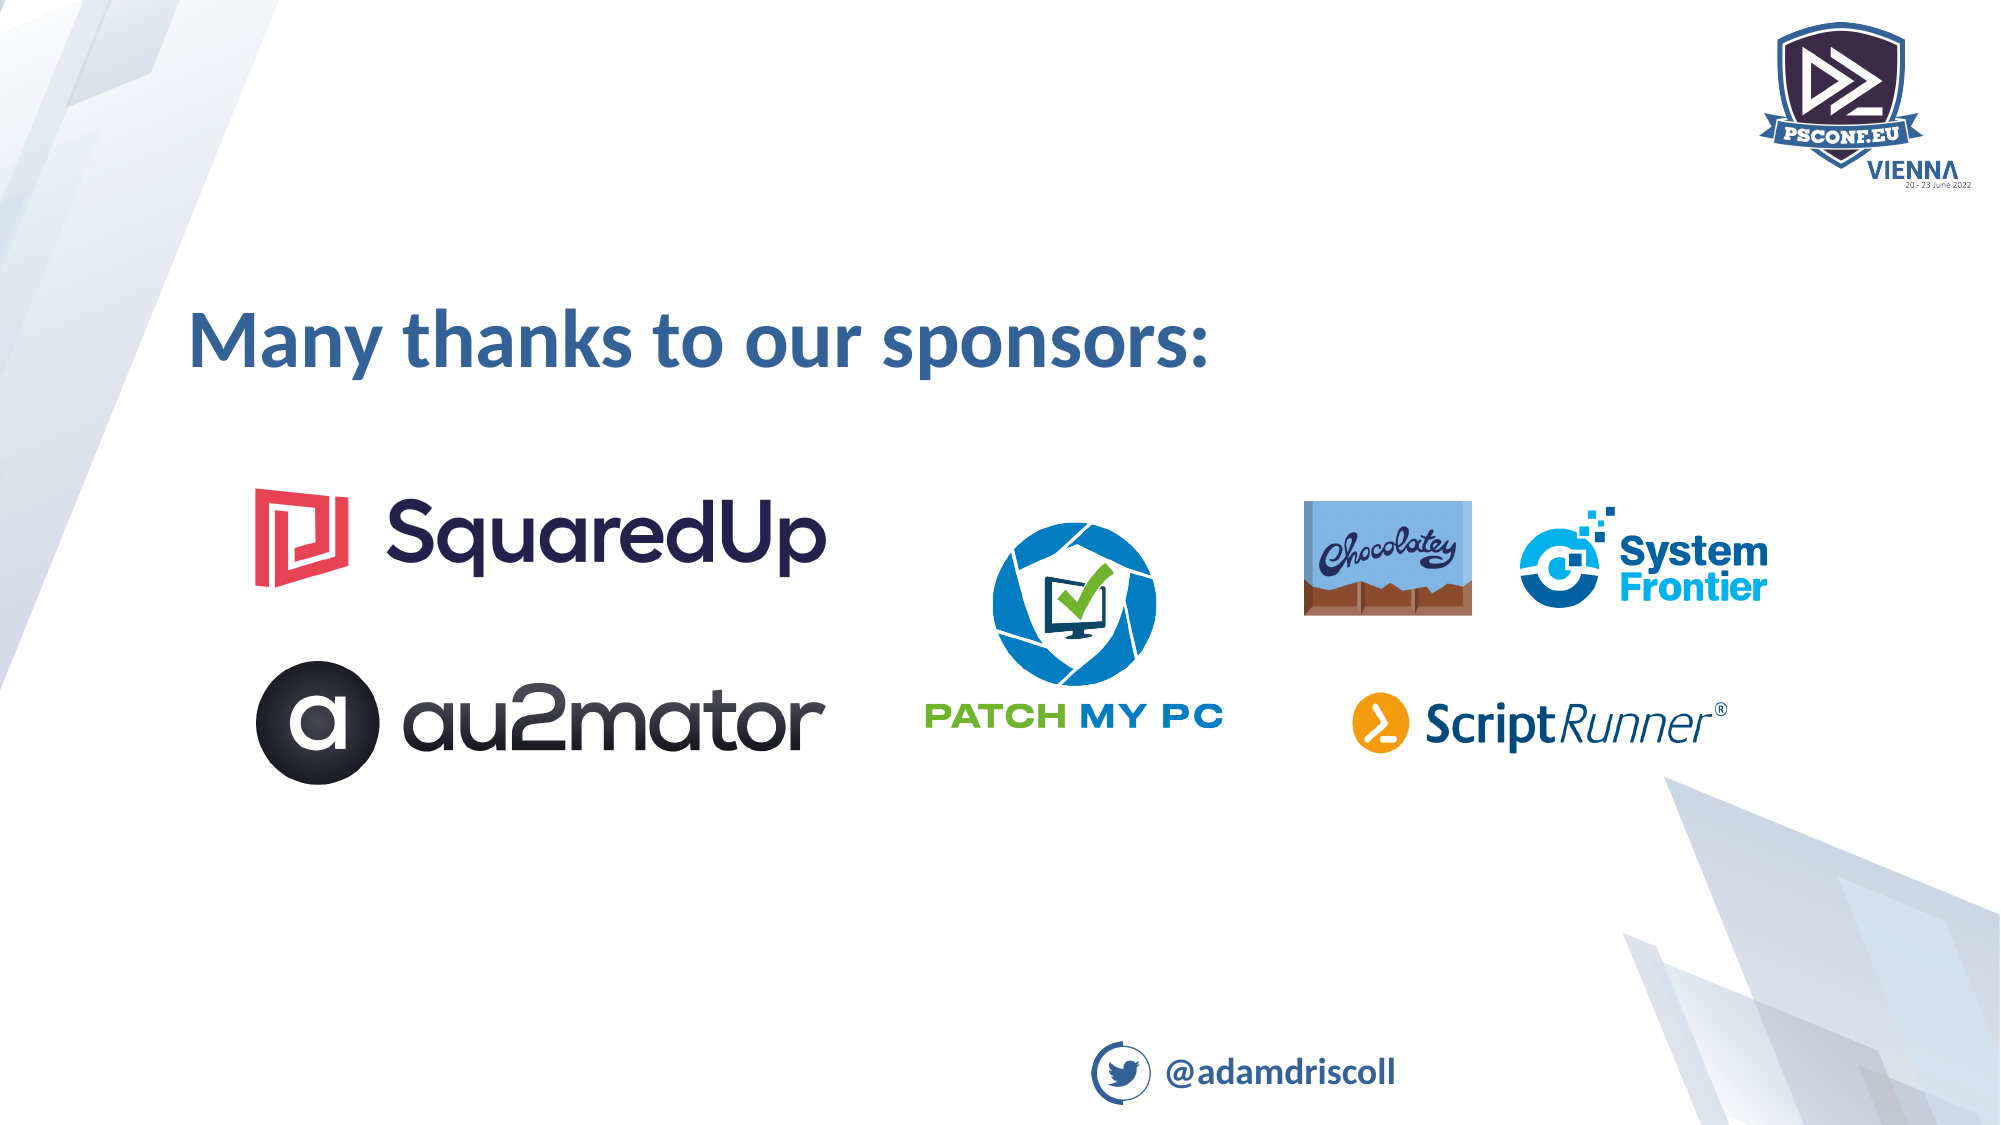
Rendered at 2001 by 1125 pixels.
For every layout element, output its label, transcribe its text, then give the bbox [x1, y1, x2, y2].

picture [0, 0, 2000, 1125]
text_box Many thanks to our sponsors: [172, 277, 1795, 392]
